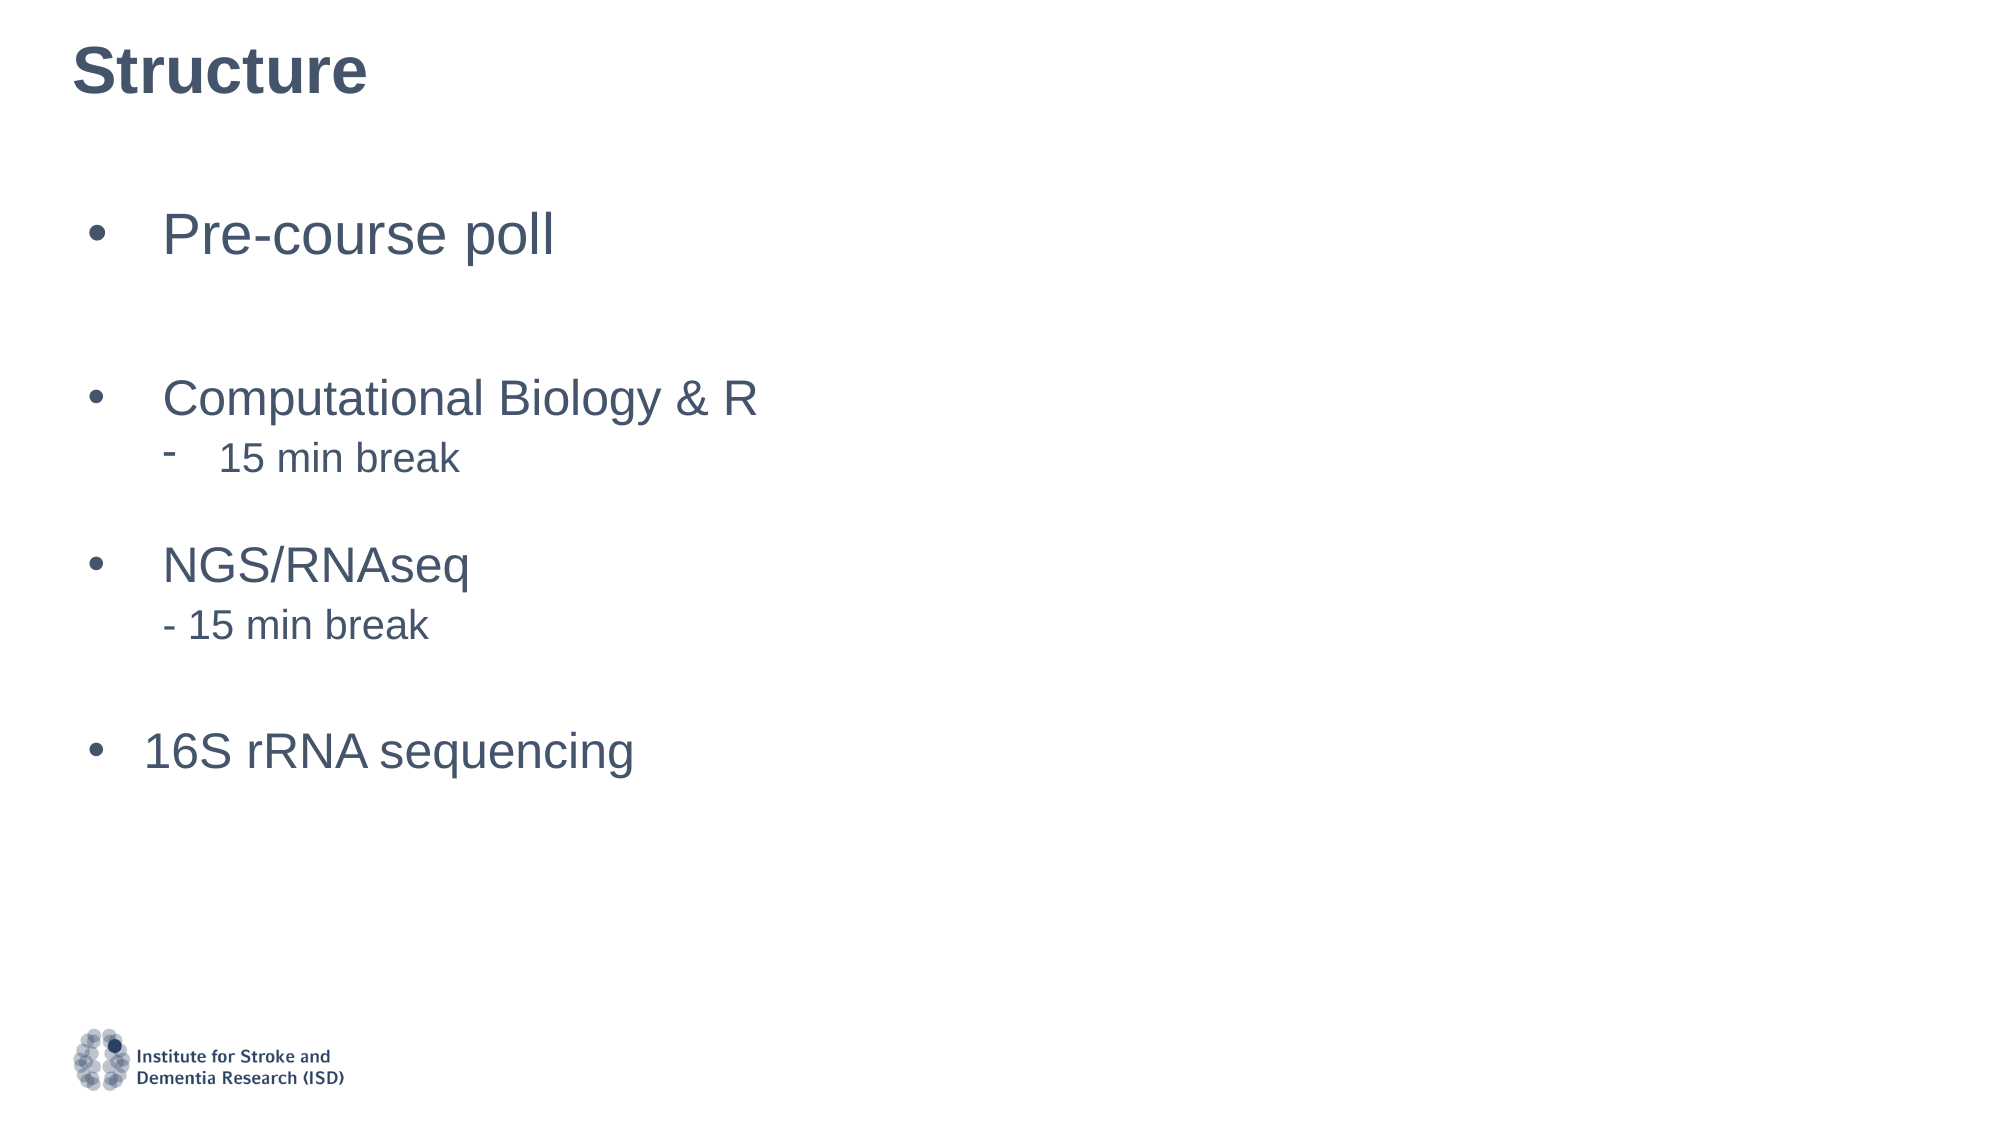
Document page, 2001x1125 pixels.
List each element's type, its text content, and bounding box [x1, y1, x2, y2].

list Pre-course poll Computational Biology & R 15 min break NGS/RNAseq - 15 min break 16S rRNA sequencing [72, 197, 1876, 936]
title Structure [72, 36, 1876, 167]
picture [72, 1027, 366, 1091]
